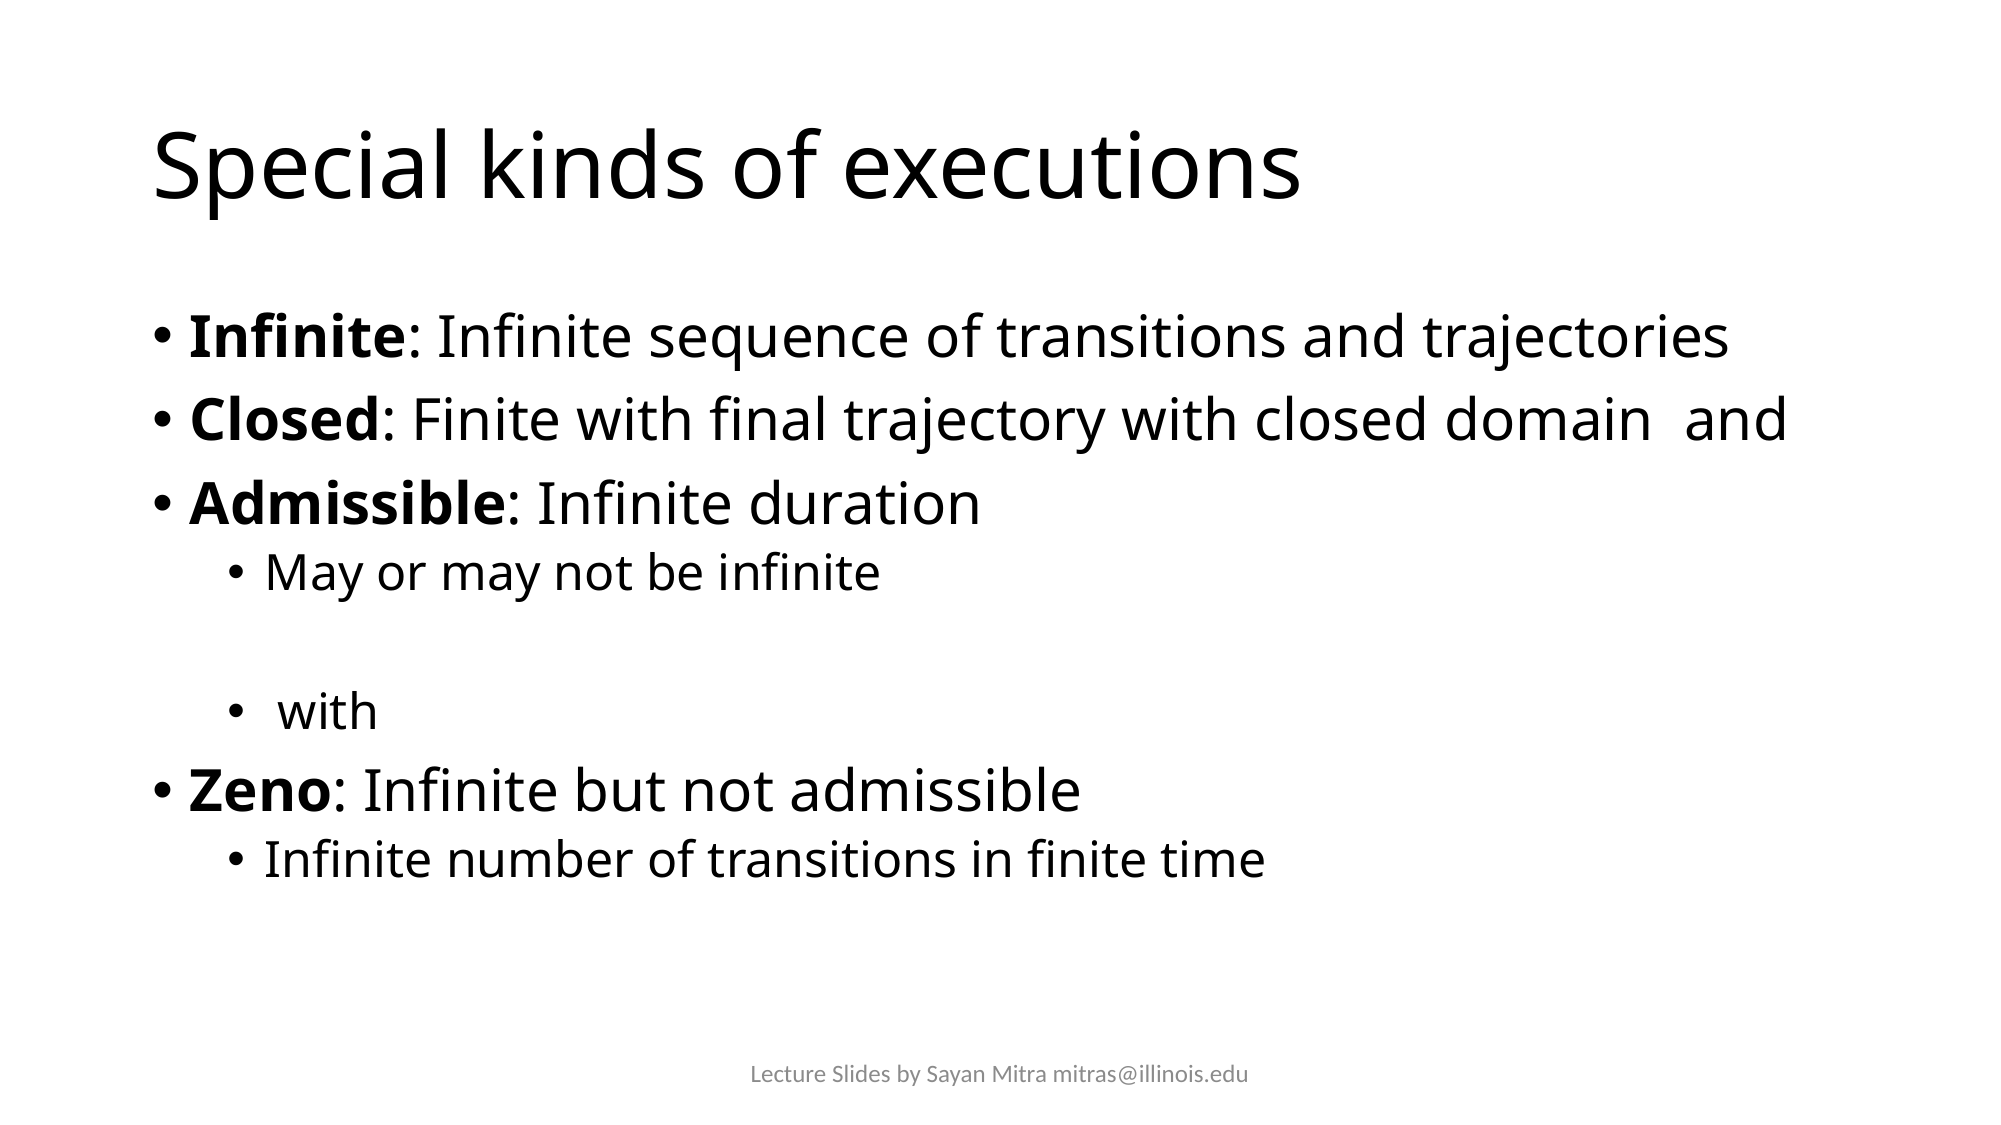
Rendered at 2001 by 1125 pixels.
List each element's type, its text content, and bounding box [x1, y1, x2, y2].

footer Lecture Slides by Sayan Mitra mitras@illinois.edu [662, 1042, 1338, 1103]
title Special kinds of executions [137, 59, 1863, 278]
